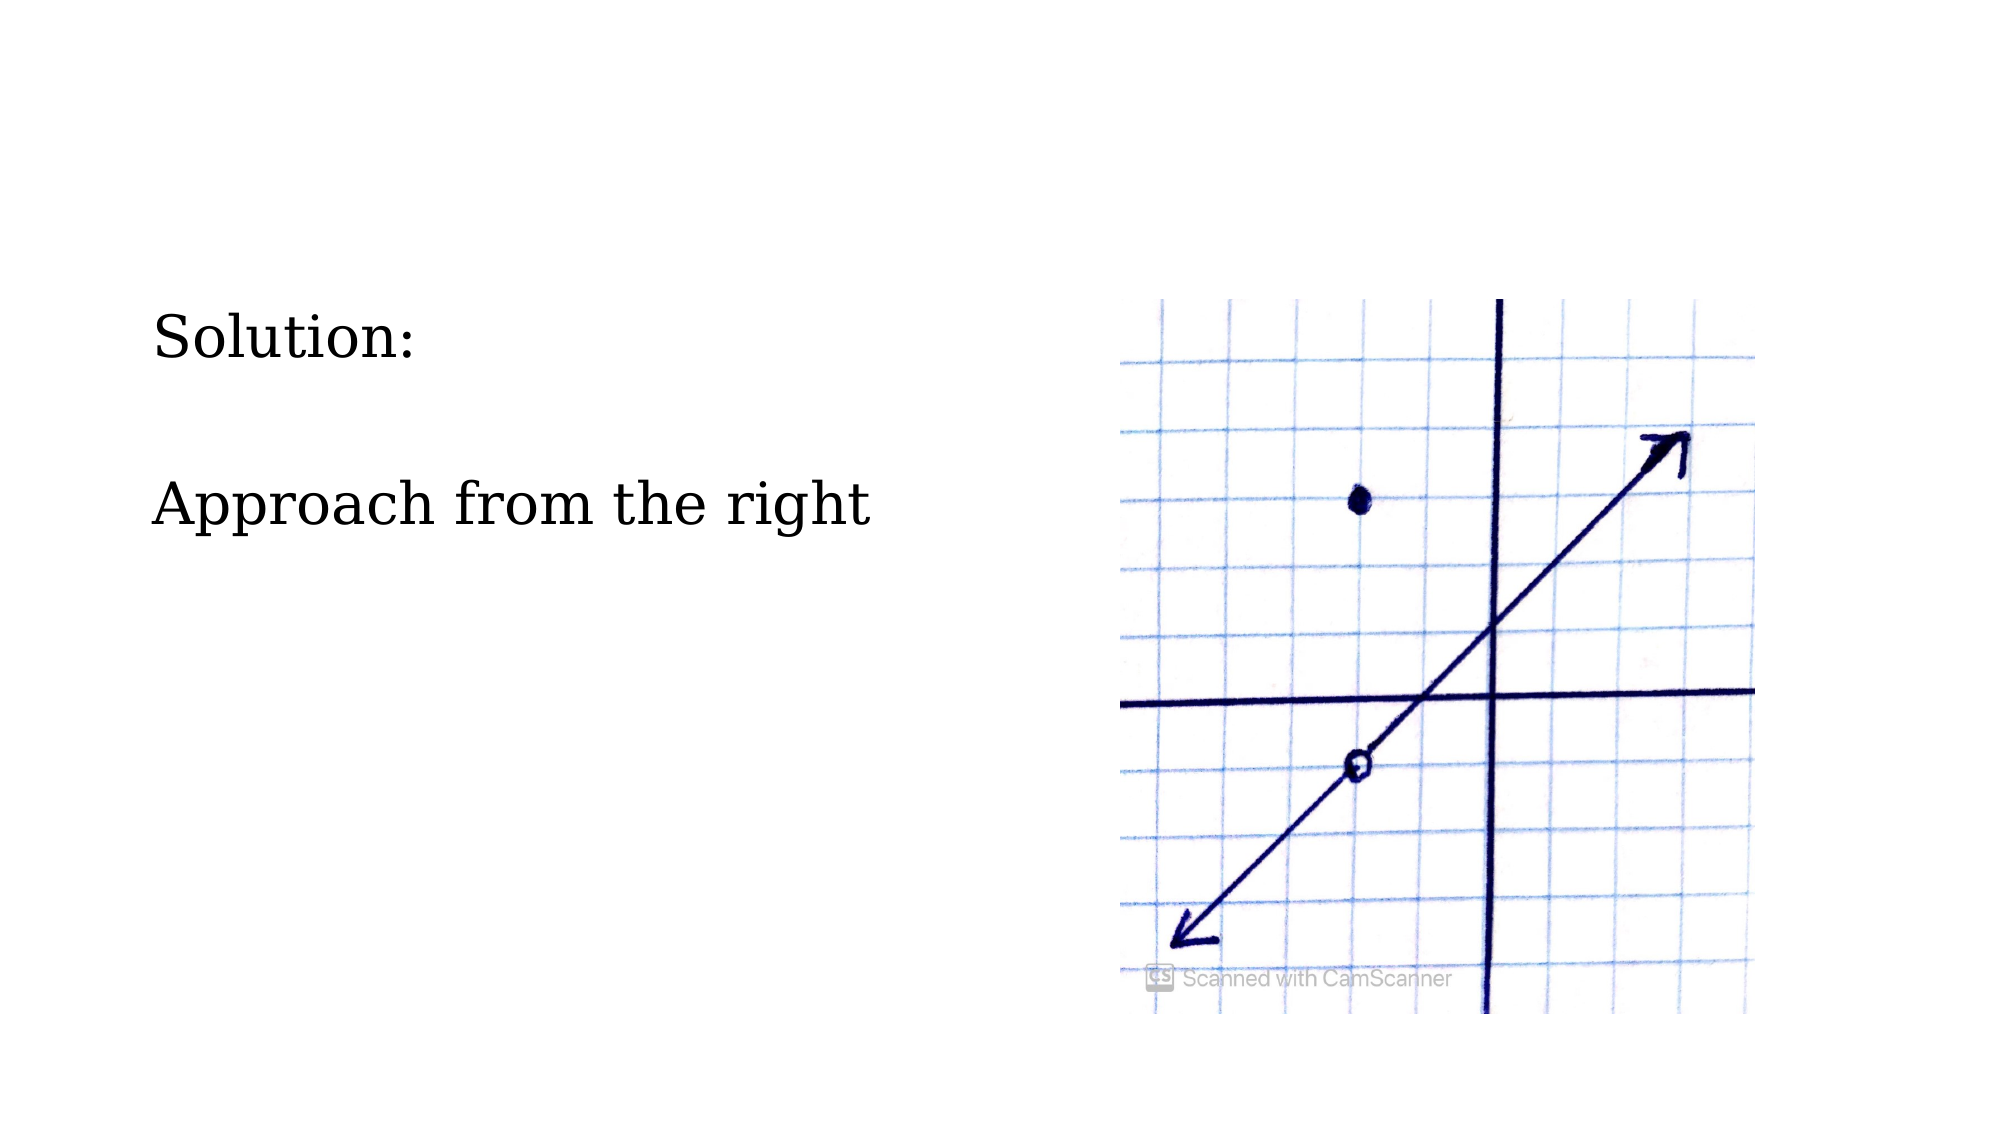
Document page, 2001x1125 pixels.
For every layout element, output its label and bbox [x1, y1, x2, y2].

list [1120, 299, 1755, 1014]
